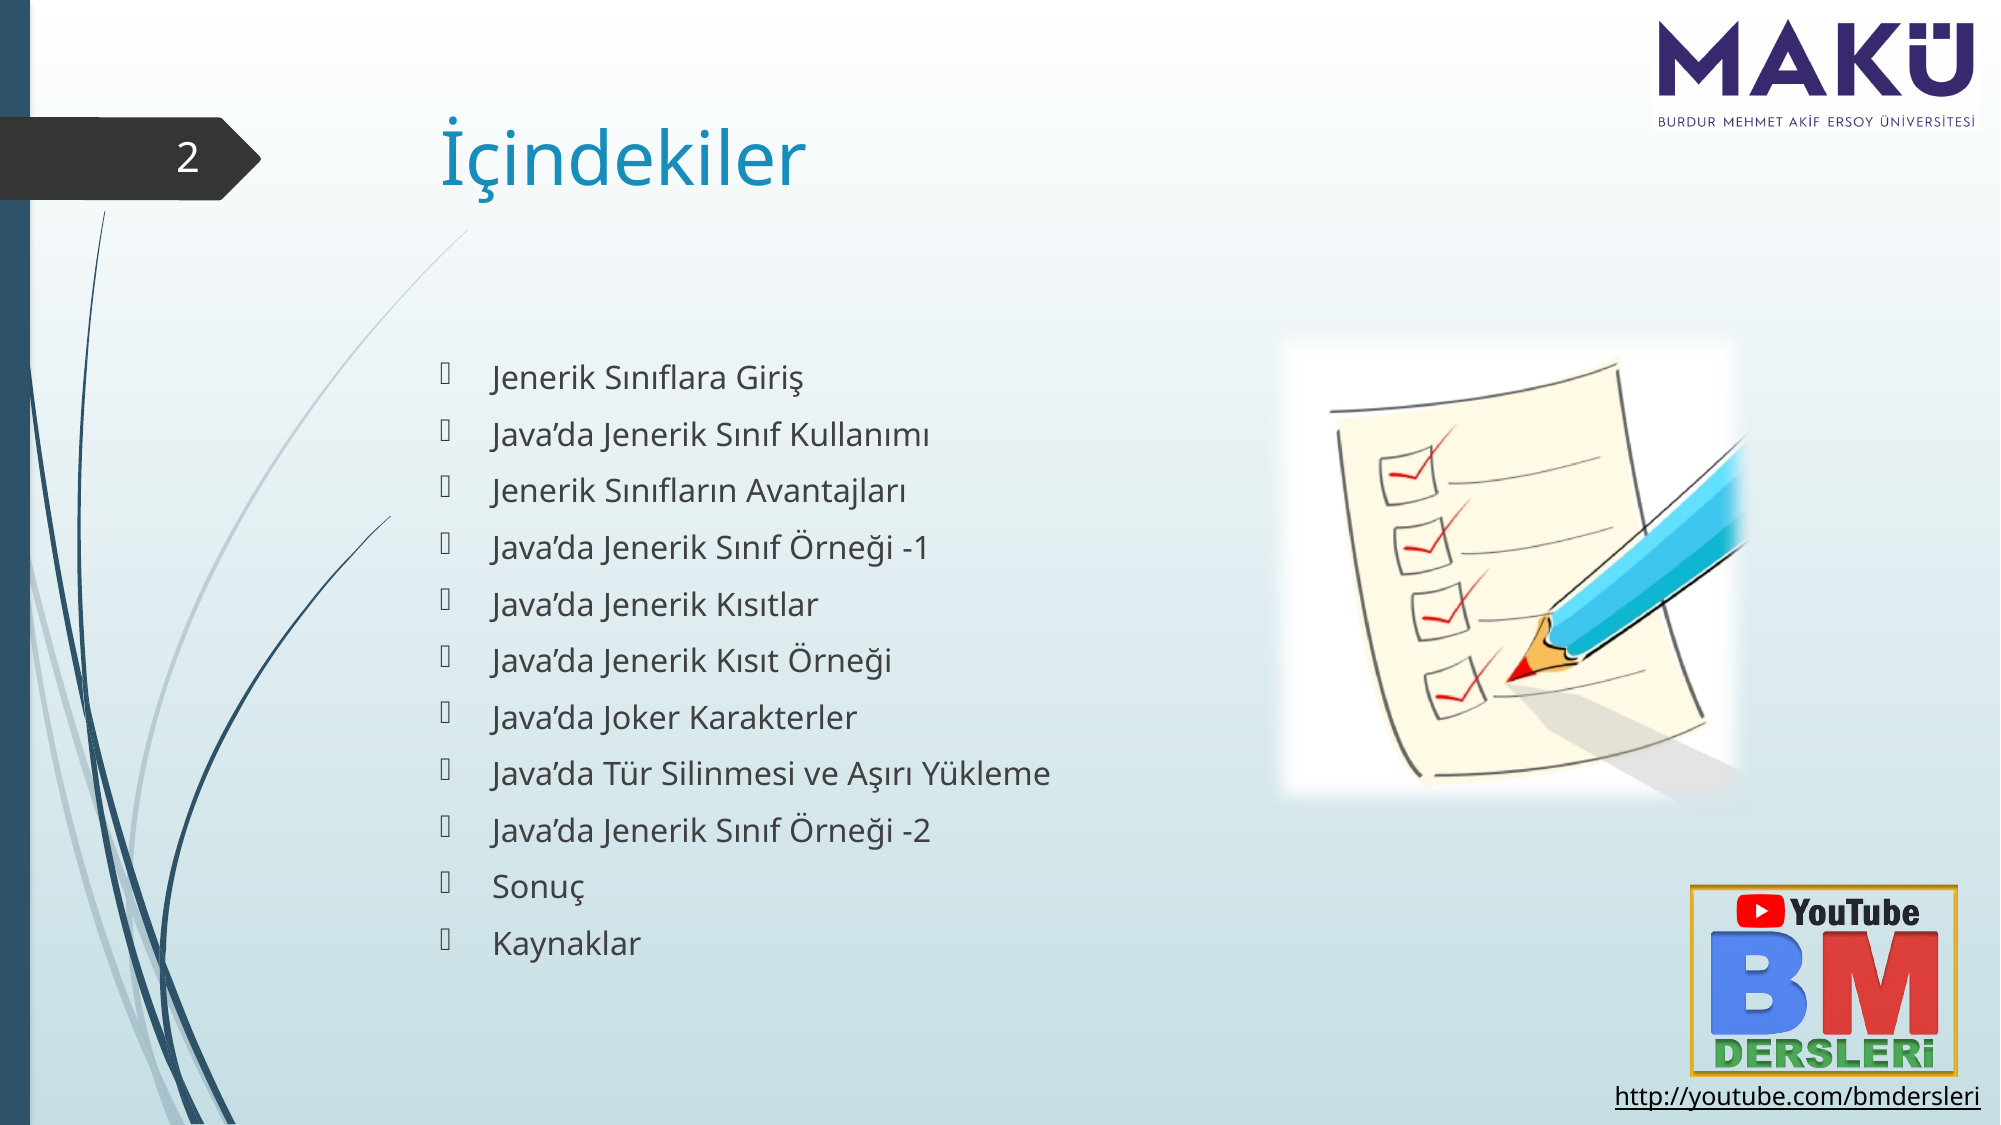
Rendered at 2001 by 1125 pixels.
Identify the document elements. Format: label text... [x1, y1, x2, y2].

picture [1262, 322, 1753, 813]
list Jenerik Sınıflara Giriş Java’da Jenerik Sınıf Kullanımı Jenerik Sınıfların Avantajları Java’da Jenerik Sınıf Örneği -1 Java’da Jenerik Kısıtlar Java’da Jenerik Kısıt Örneği Java’da Joker Karakterler Java’da Tür Silinmesi ve Aşırı Yükleme Java’da Jenerik Sınıf Örneği -2 Sonuç Kaynaklar [424, 350, 1888, 970]
text_box http://youtube.com/bmdersleri [1570, 1073, 2000, 1123]
slide_number 2 [87, 129, 216, 190]
picture [1652, 16, 1981, 130]
title İçindekiler [425, 102, 1888, 313]
picture [1677, 845, 1970, 1114]
